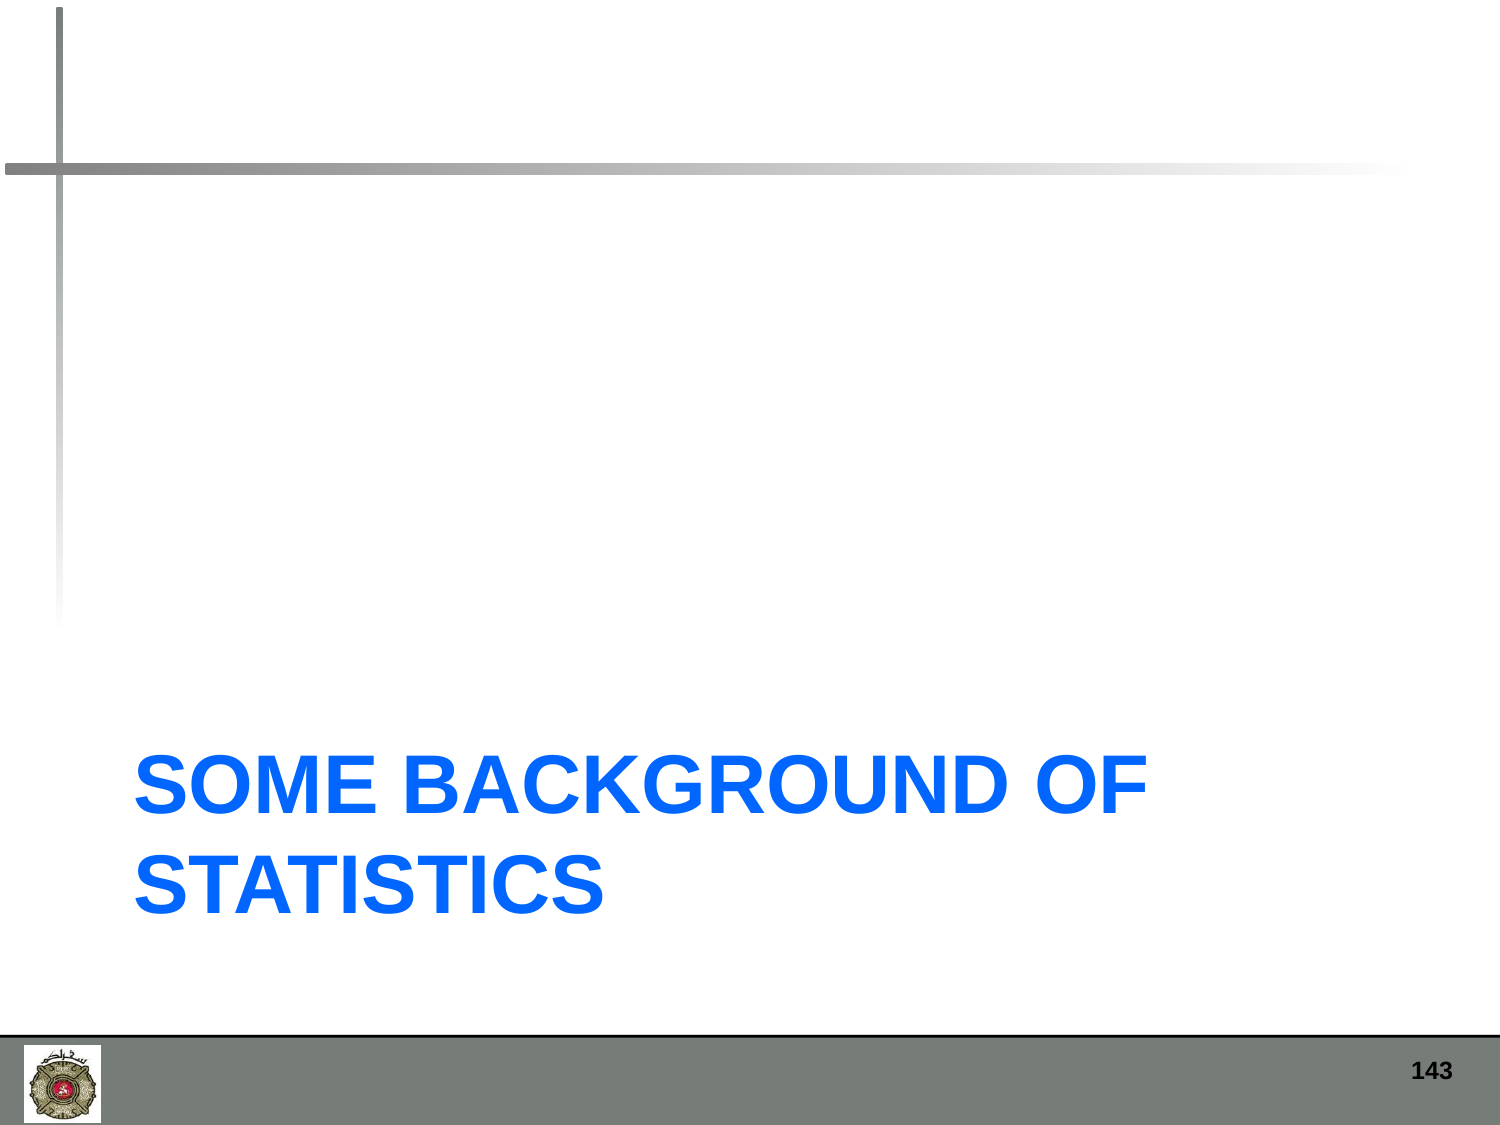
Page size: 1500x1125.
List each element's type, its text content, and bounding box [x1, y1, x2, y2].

title Some background of Statistics [118, 722, 1394, 947]
picture [24, 1045, 101, 1123]
